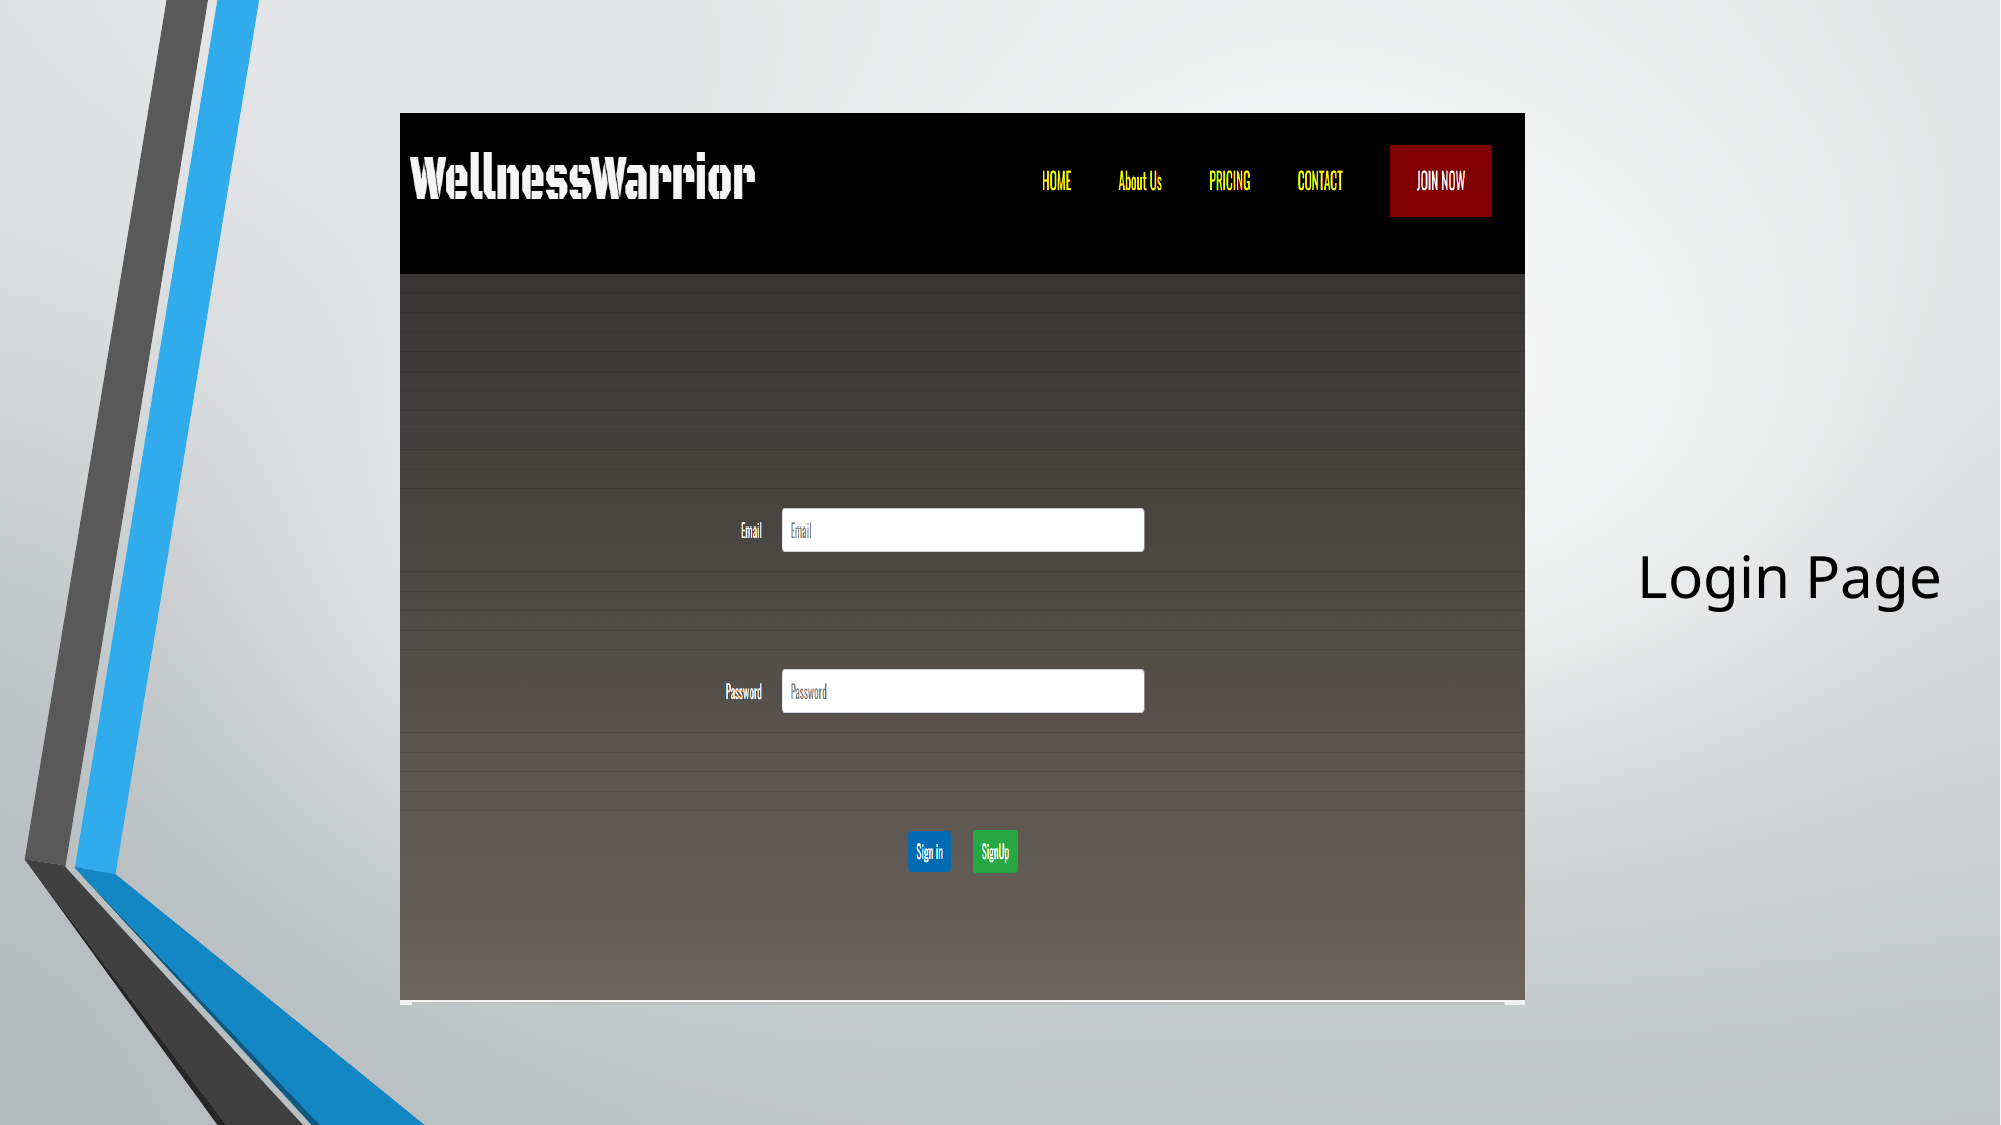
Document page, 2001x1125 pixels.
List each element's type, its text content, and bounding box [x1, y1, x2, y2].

title Login Page [1526, 476, 2000, 675]
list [399, 113, 1526, 1006]
